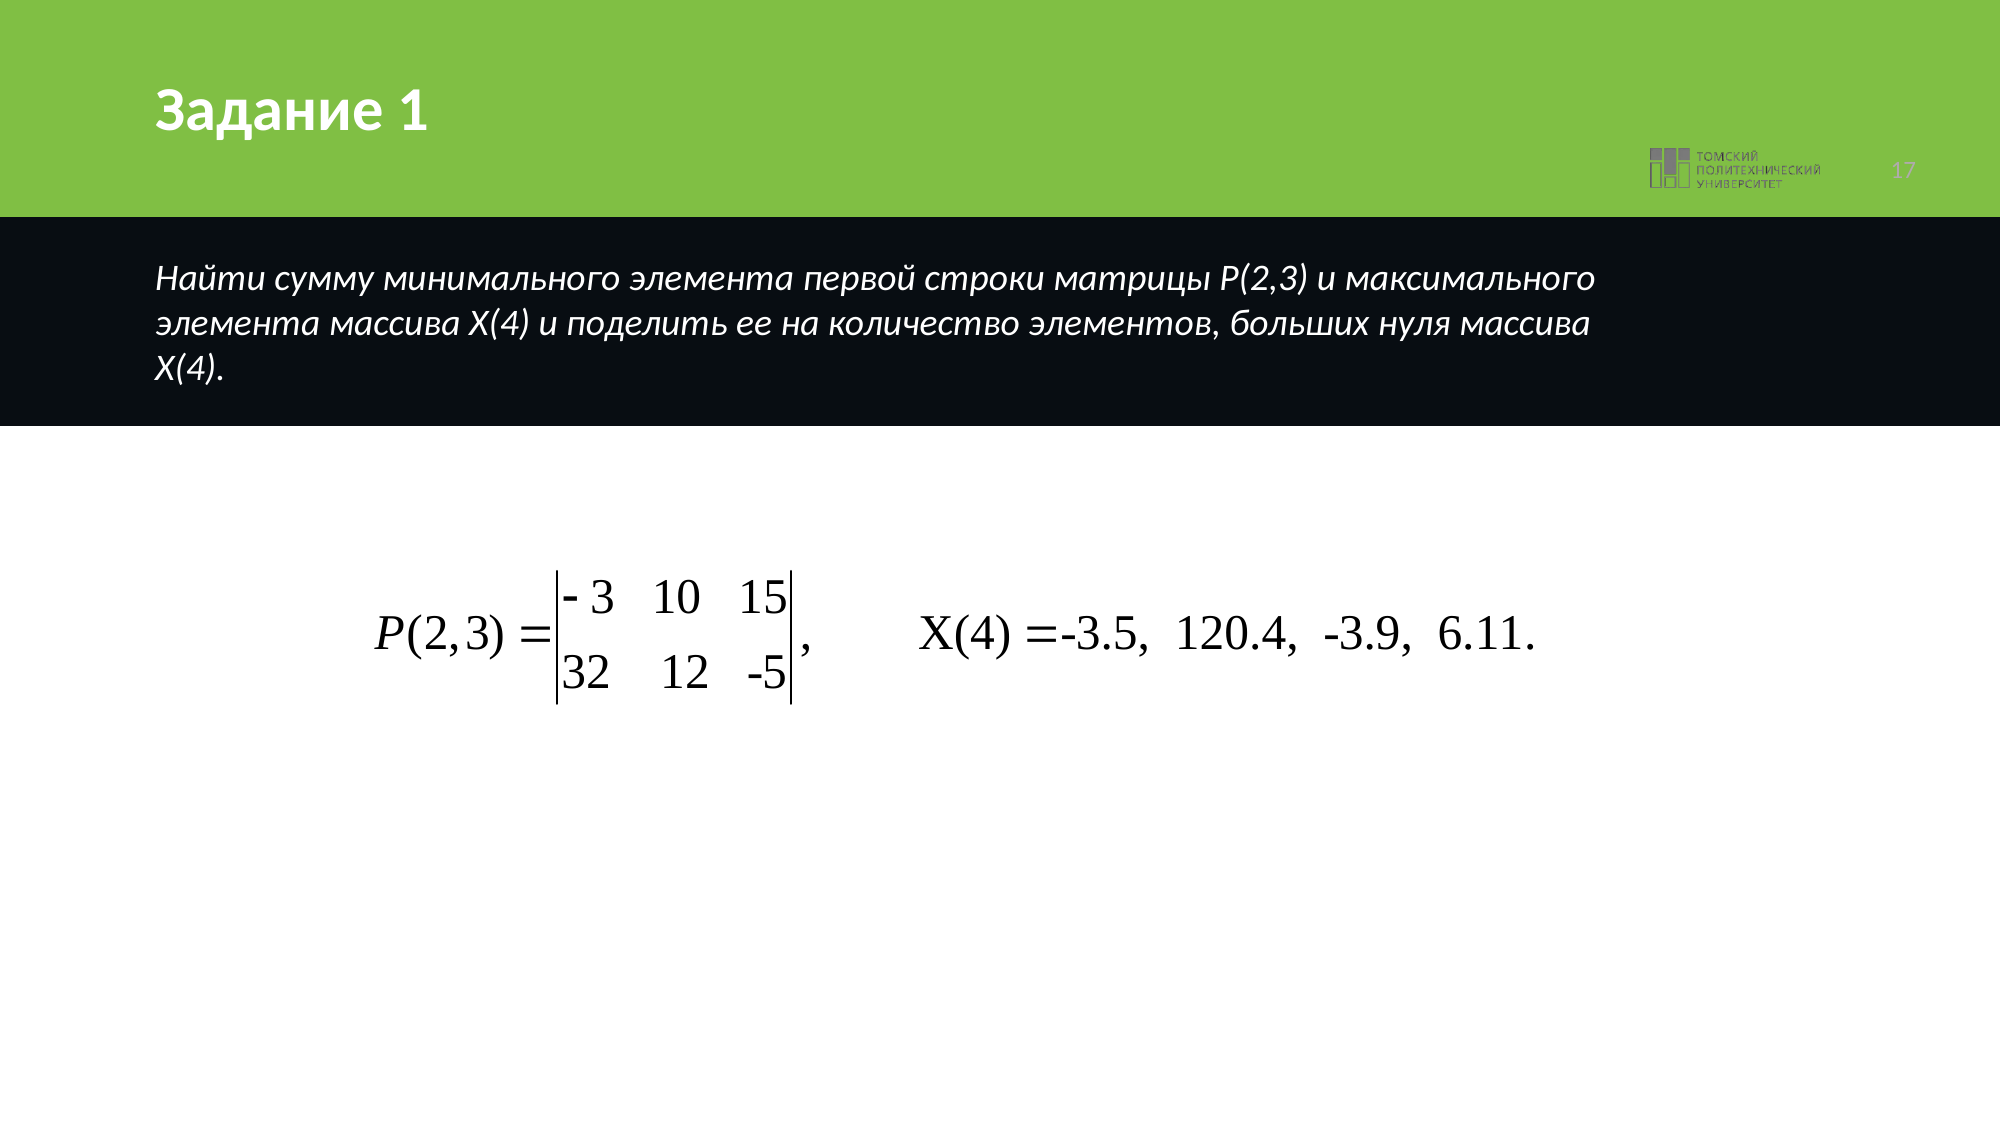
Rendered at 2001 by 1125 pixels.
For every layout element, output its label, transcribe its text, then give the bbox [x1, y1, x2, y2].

picture [1650, 148, 1820, 188]
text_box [365, 562, 1542, 713]
text_box [0, 0, 2000, 218]
title Задание 1 [140, 45, 1361, 176]
text_box [0, 425, 2000, 1125]
text_box 17 [1862, 138, 1932, 199]
text_box Найти сумму минимального элемента первой строки матрицы Р(2,3) и максимального элемента массива Х(4) и поделить ее на количество элементов, больших нуля массива Х(4). [140, 245, 1651, 396]
